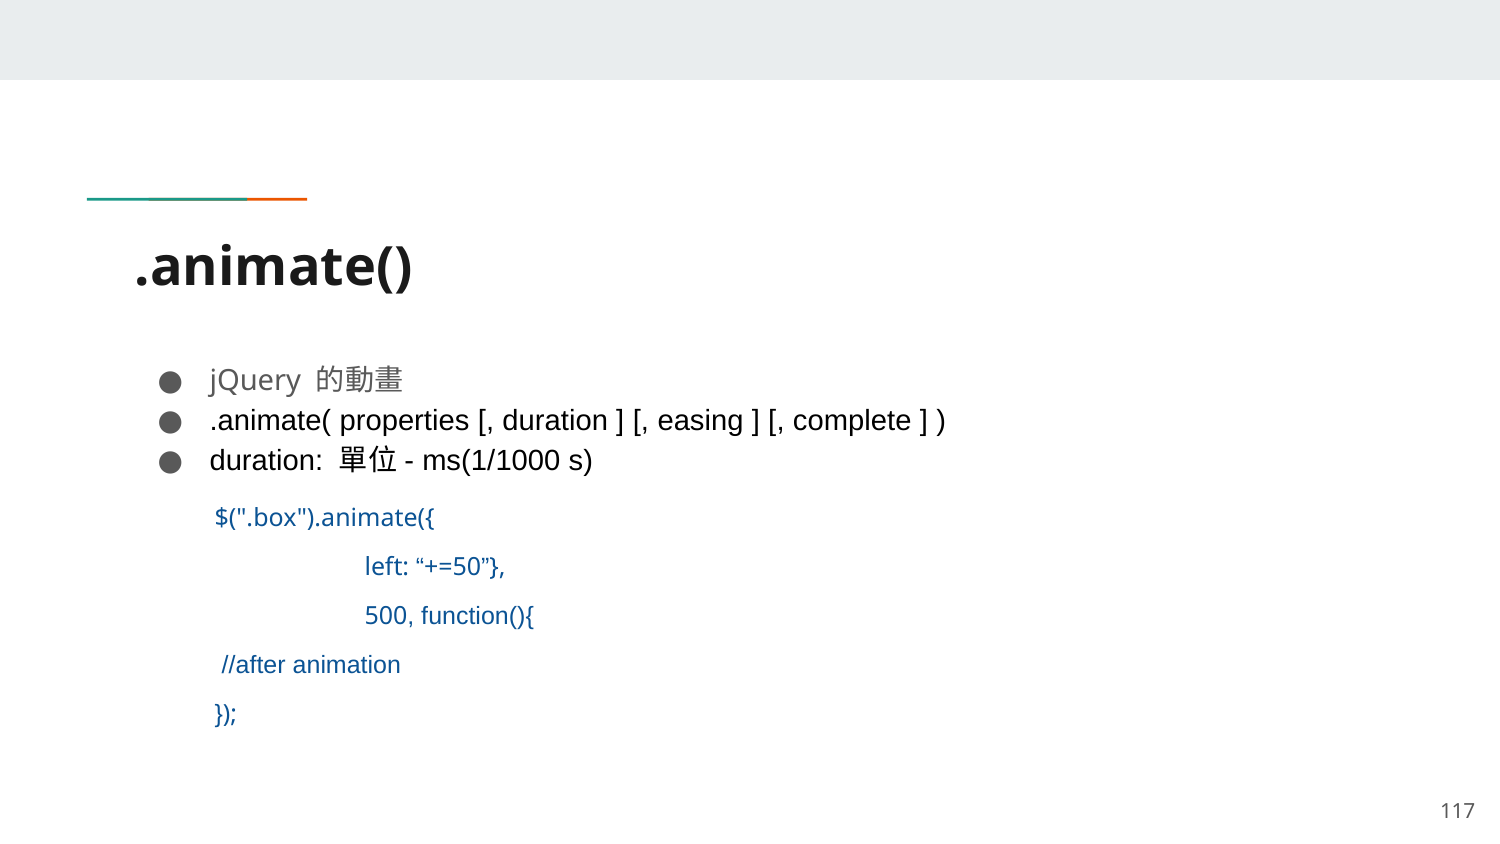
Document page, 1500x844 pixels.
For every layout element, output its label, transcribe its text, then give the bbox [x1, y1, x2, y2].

title .animate() [119, 216, 1381, 305]
slide_number ‹#› [1400, 779, 1491, 844]
text_box $(".box").animate({ left: “+=50”}, 500, function(){ //after animation }); [199, 481, 1098, 756]
list jQuery 的動畫 .animate( properties [, duration ] [, easing ] [, complete ] ) duration: 單位- ms(1/1000 s) [119, 341, 1381, 712]
